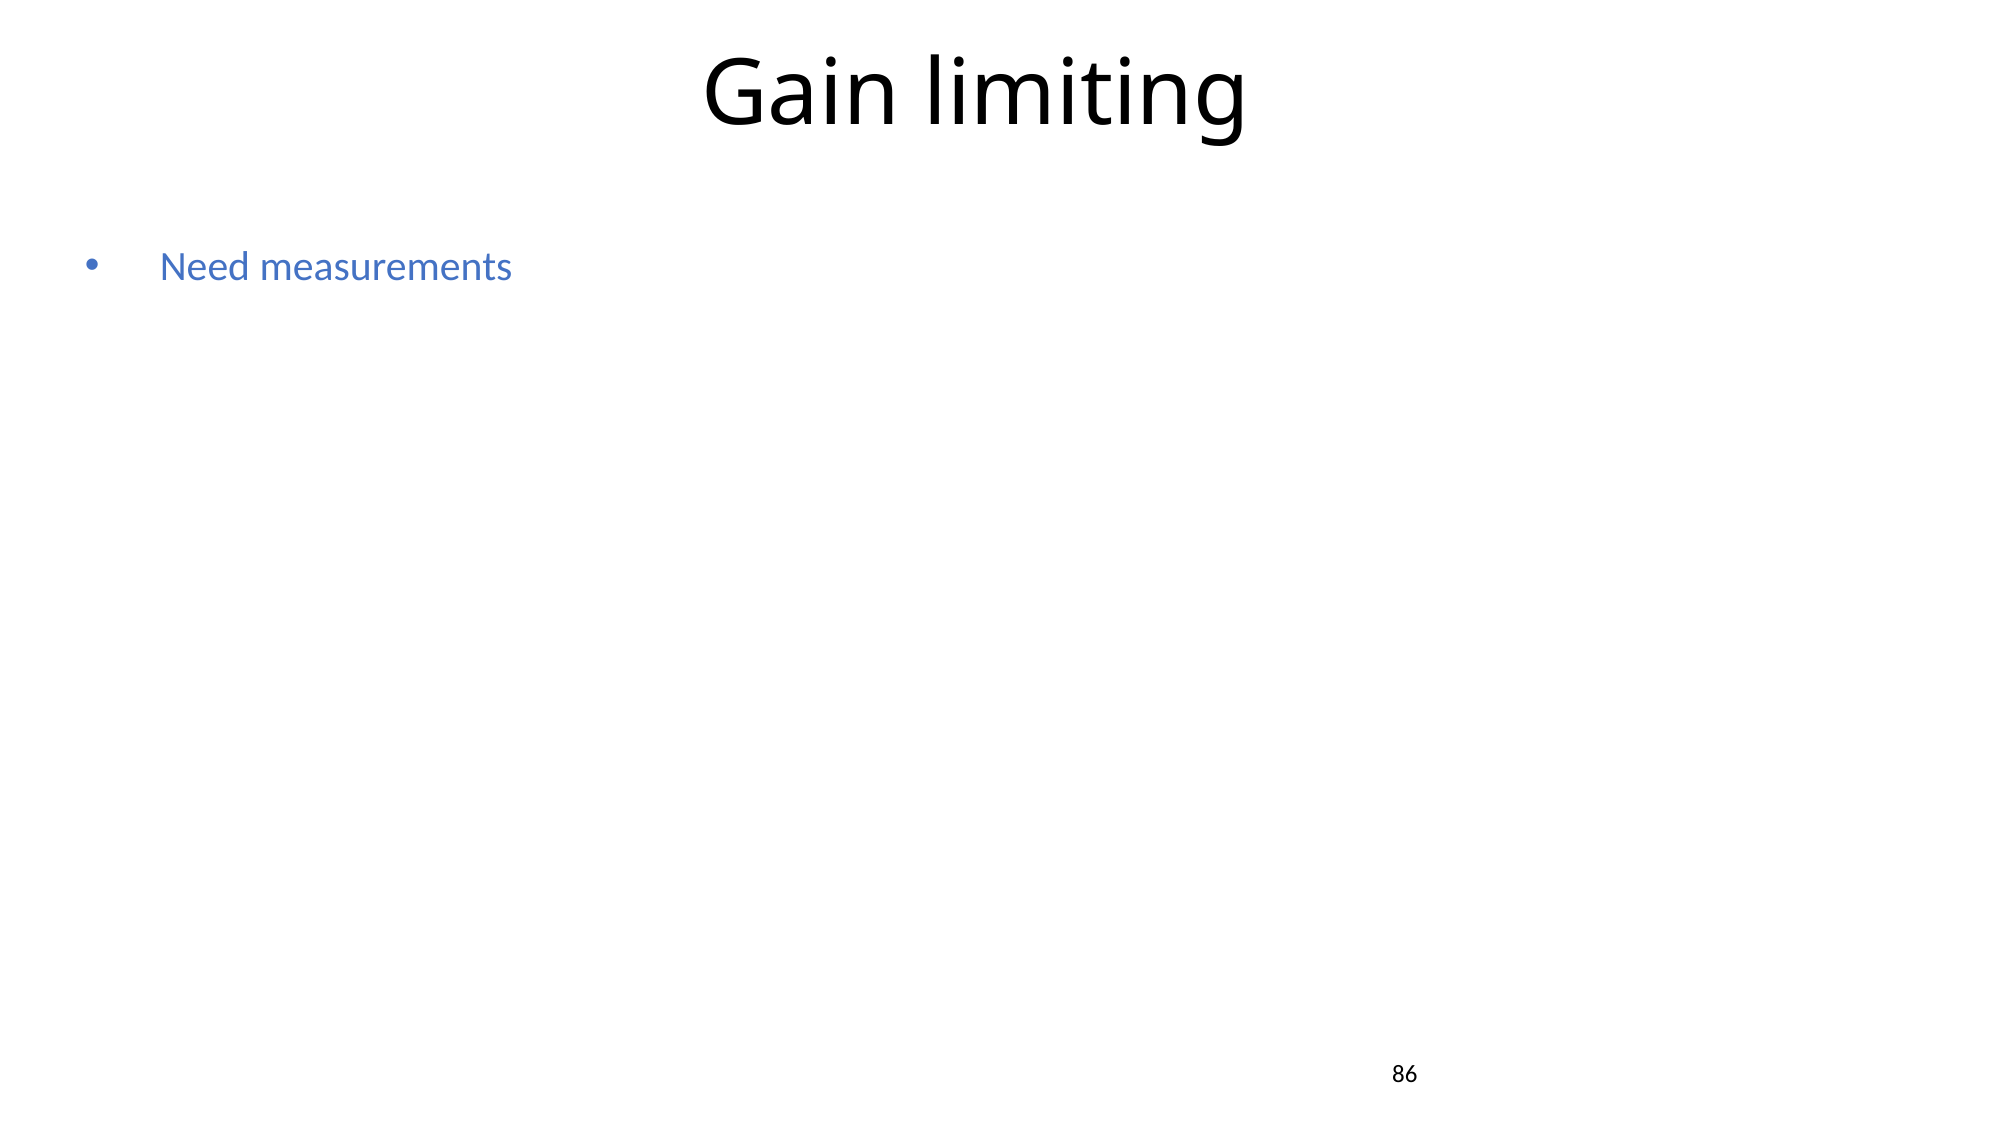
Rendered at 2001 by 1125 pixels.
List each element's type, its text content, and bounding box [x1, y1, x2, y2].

slide_number 86 [1074, 738, 1425, 1125]
text_box Gain limiting [30, 25, 1922, 151]
text_box Need measurements [77, 231, 1969, 1051]
